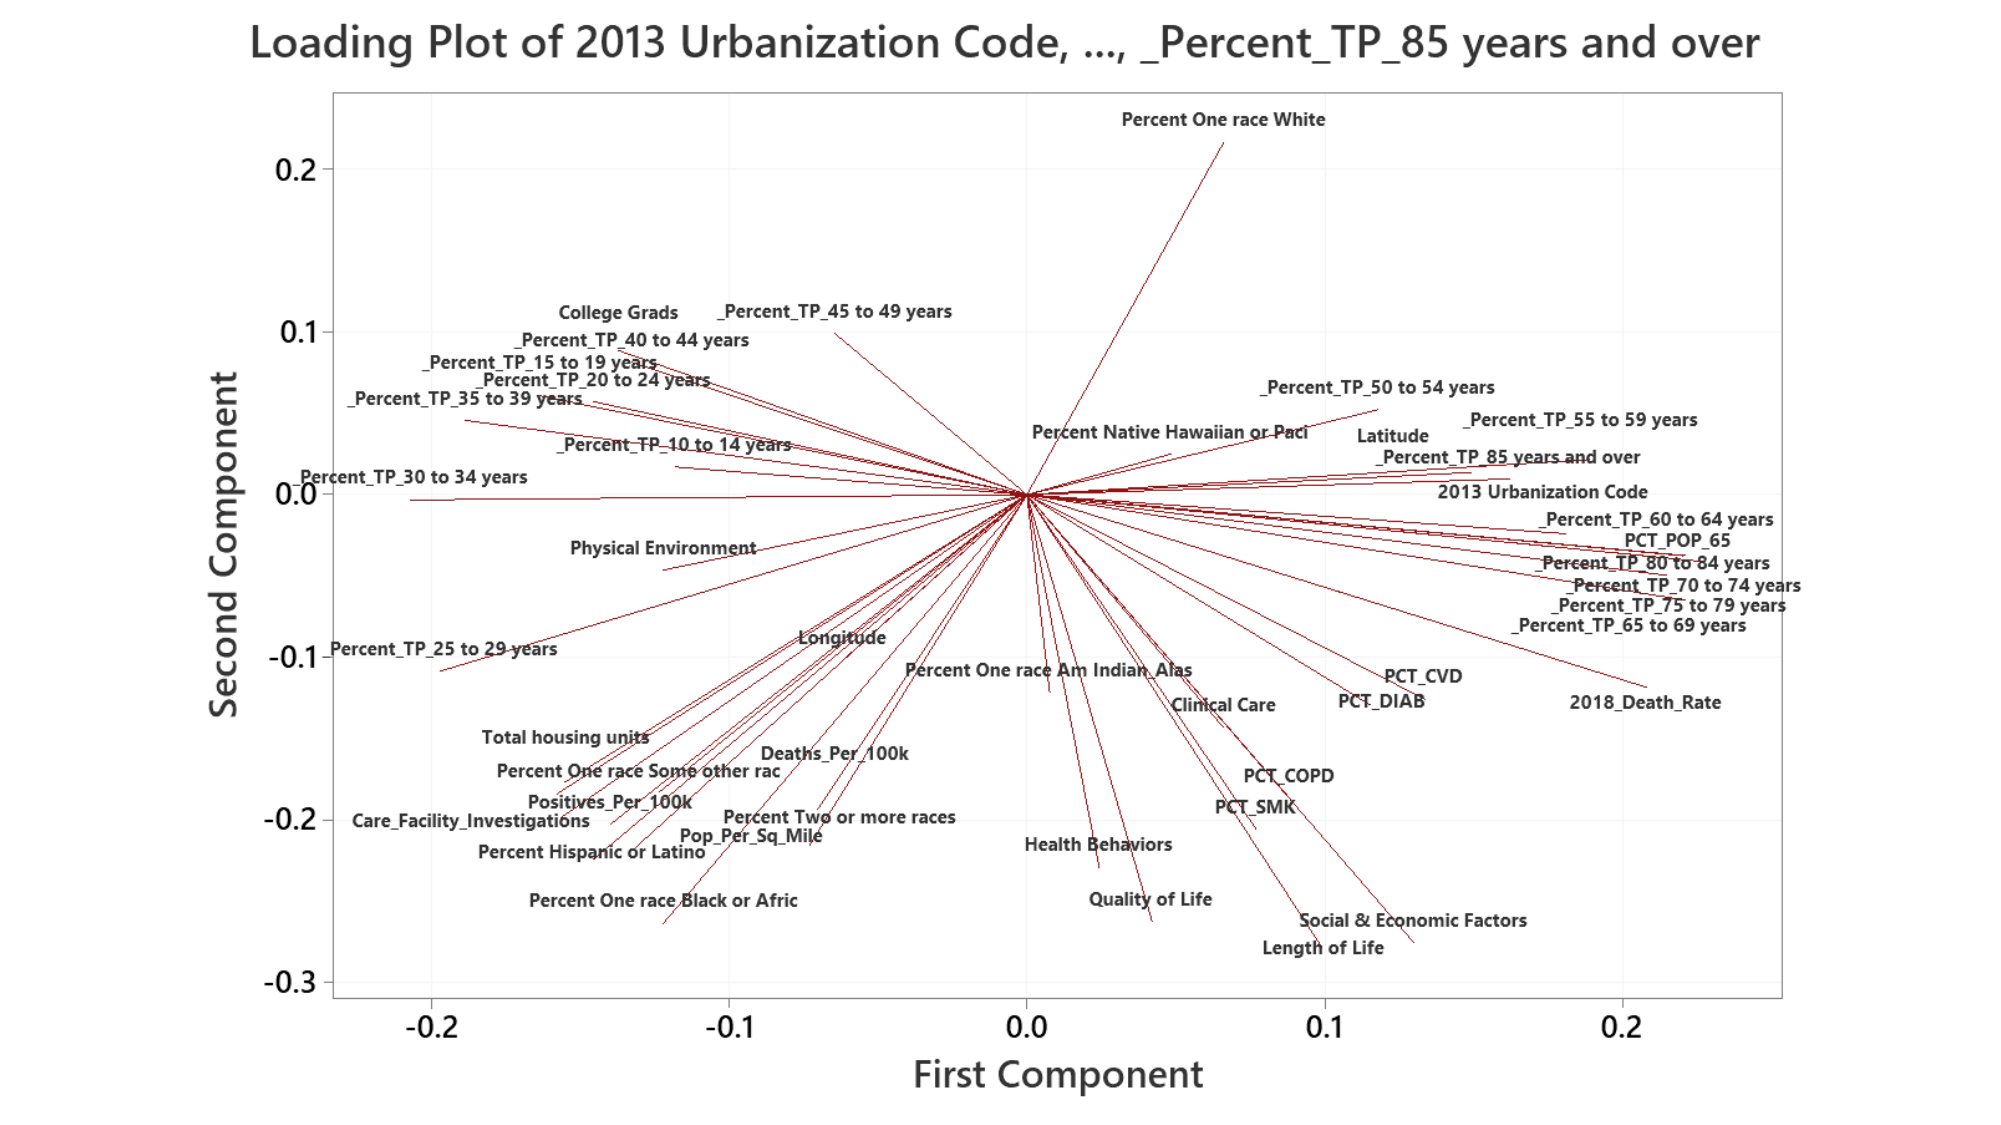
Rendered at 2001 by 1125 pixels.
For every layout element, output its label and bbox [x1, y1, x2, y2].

picture [161, 0, 1839, 1125]
